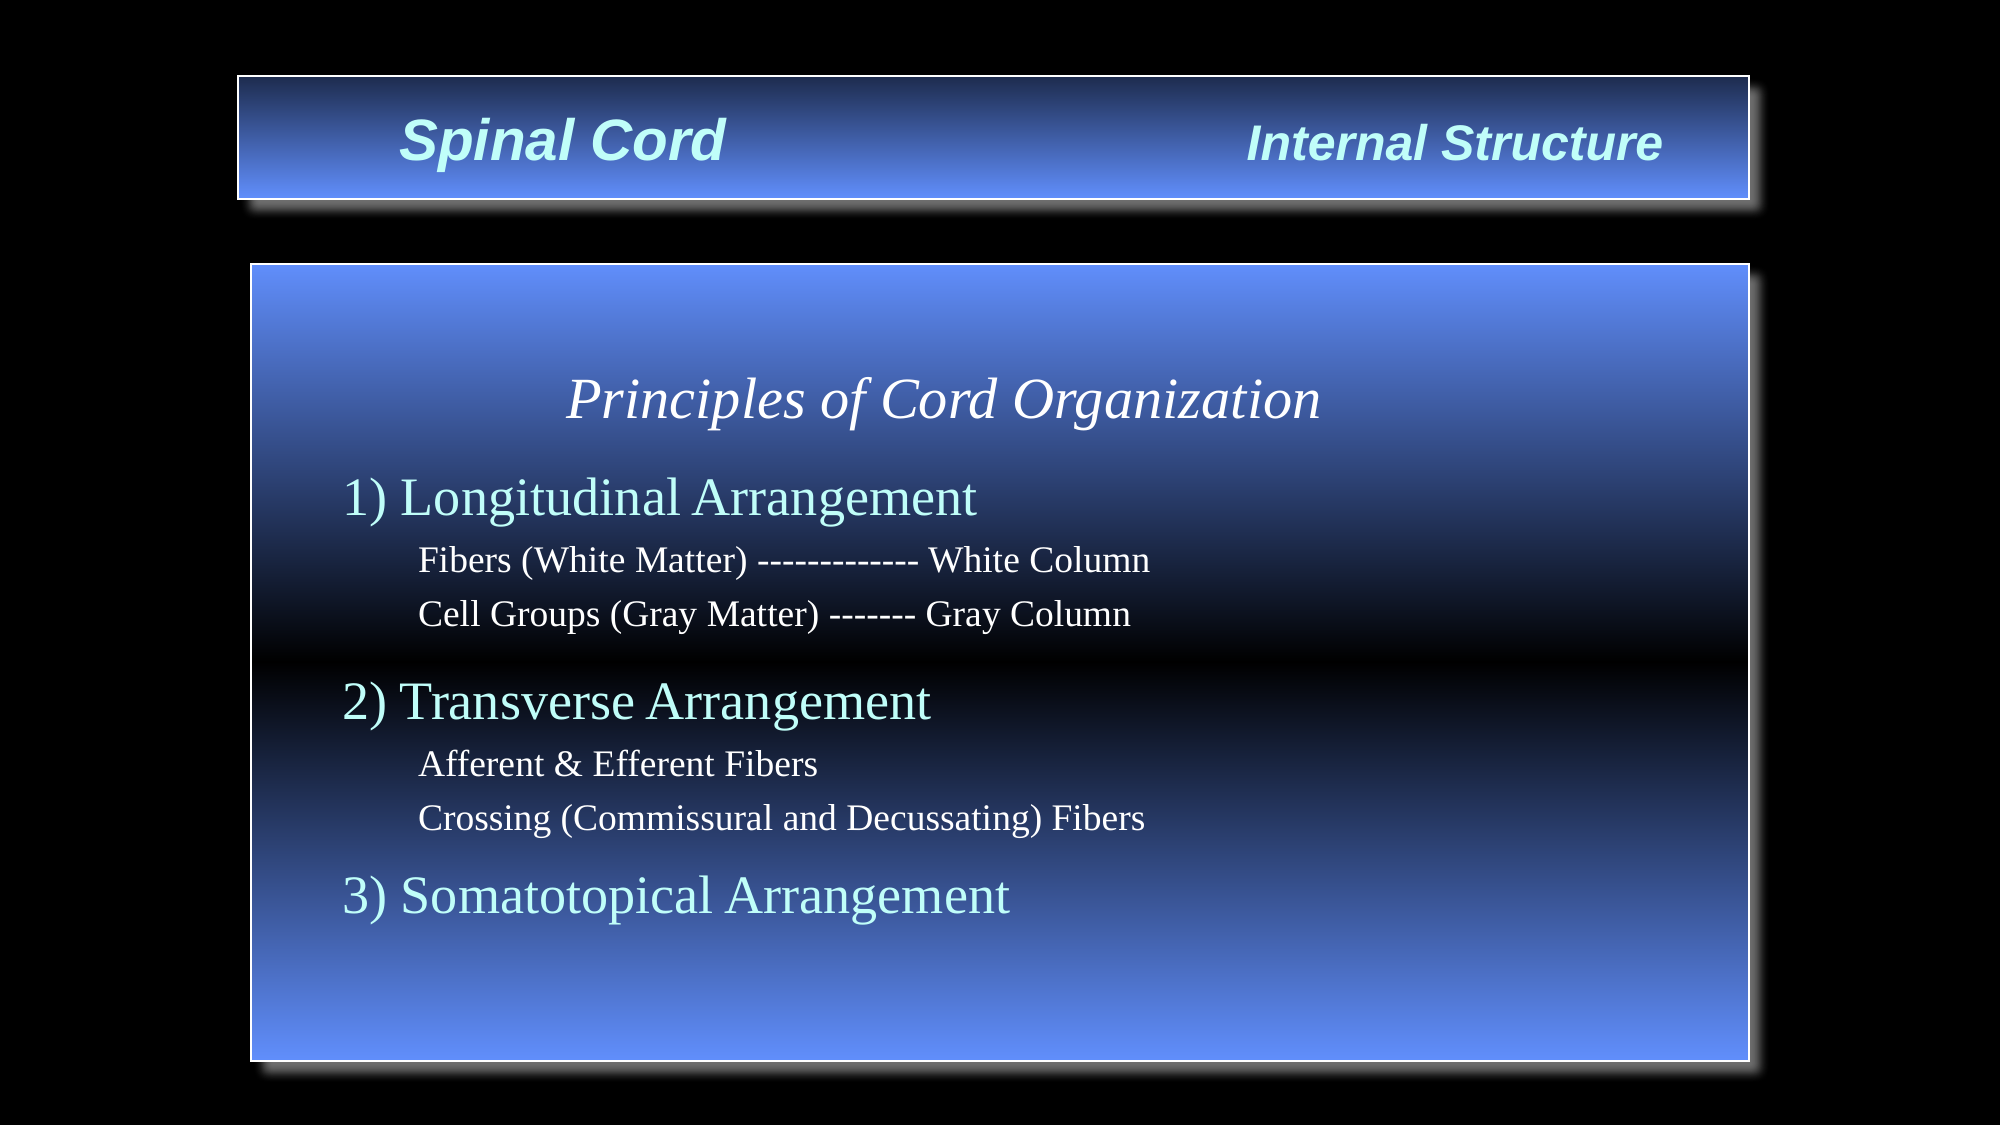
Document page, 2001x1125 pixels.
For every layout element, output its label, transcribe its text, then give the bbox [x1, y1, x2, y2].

text_box Principles of Cord Organization 1) Longitudinal Arrangement Fibers (White Matter) ------------- White Column Cell Groups (Gray Matter) ------- Gray Column 2) Transverse Arrangement Afferent & Efferent Fibers Crossing (Commissural and Decussating) Fibers 3) Somatotopical Arrangement [251, 263, 1749, 1062]
text_box Spinal Cord Internal Structure [238, 76, 1749, 199]
